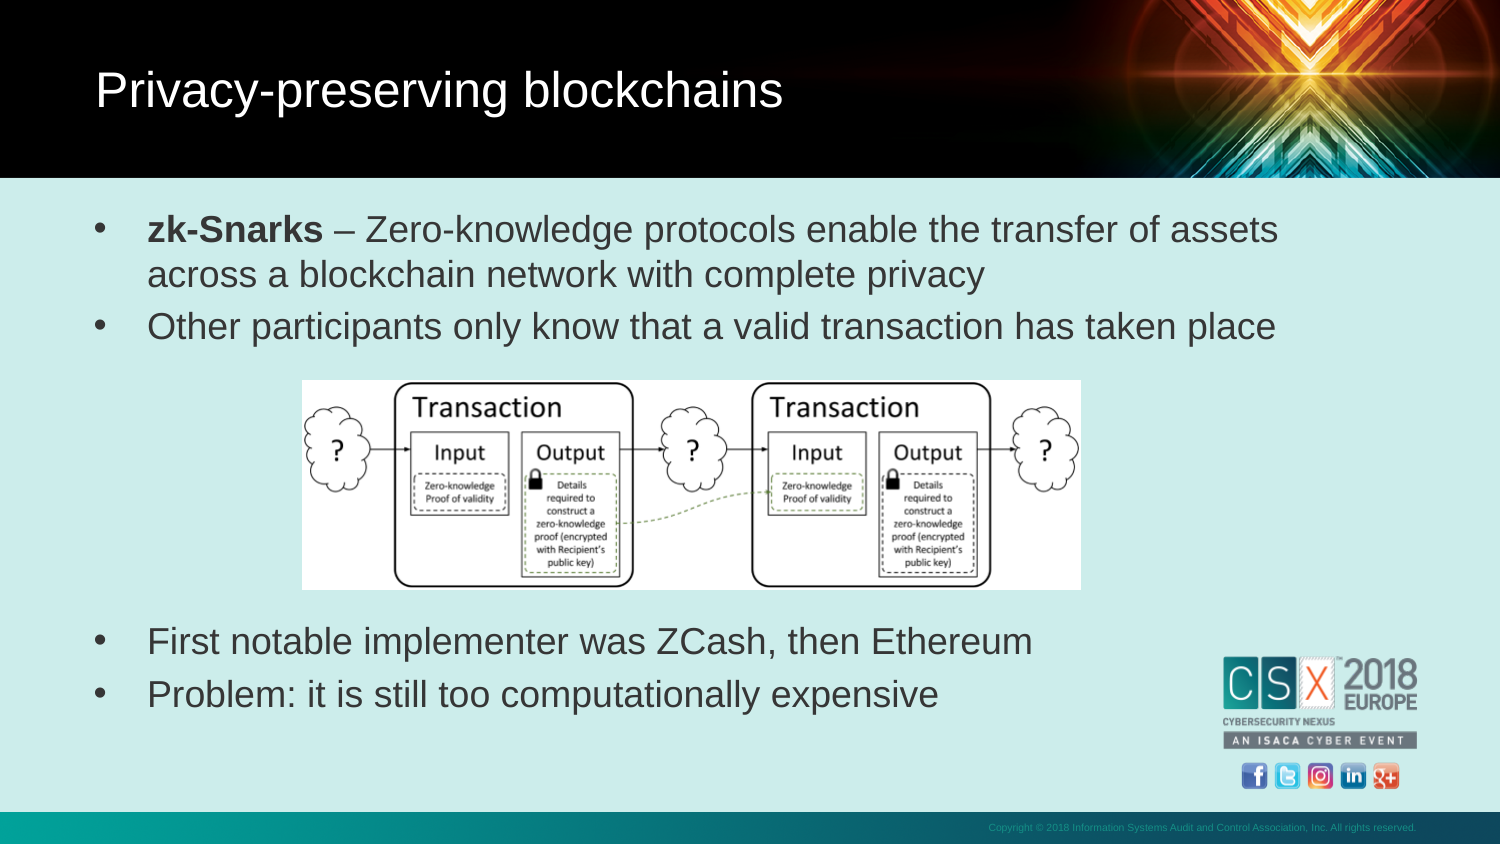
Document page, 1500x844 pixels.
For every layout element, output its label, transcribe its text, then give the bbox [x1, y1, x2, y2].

list Privacy-preserving blockchains [80, 0, 1219, 176]
list zk-Snarks – Zero-knowledge protocols enable the transfer of assets across a blockchain network with complete privacy Other participants only know that a valid transaction has taken place First notable implementer was ZCash, then Ethereum Problem: it is still too computationally expensive [80, 198, 1309, 775]
picture [0, 0, 1500, 844]
